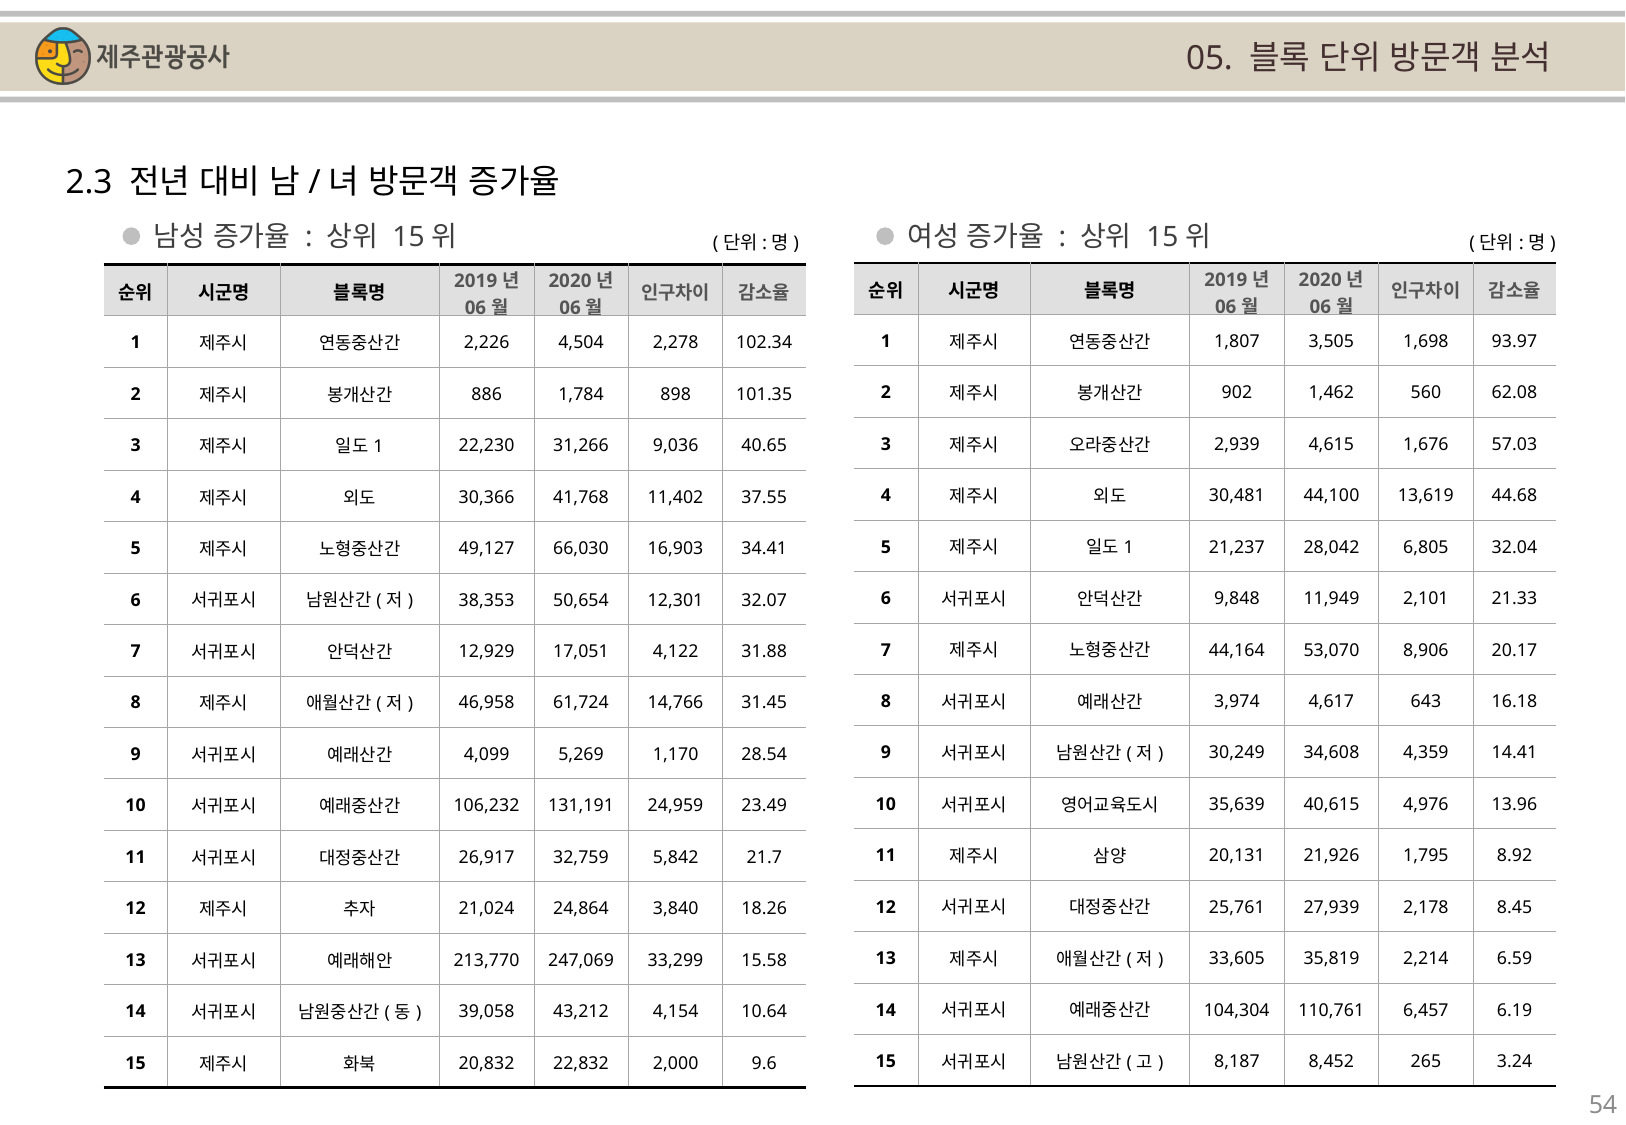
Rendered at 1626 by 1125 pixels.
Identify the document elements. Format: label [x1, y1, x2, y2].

table_cell [1379, 726, 1473, 777]
table_cell [168, 574, 280, 624]
table_cell [281, 419, 439, 470]
table_cell [1031, 572, 1189, 623]
table_cell [629, 368, 722, 418]
table_cell [281, 316, 439, 367]
table_cell [1190, 366, 1284, 417]
table_cell [723, 316, 806, 367]
table_cell [629, 779, 722, 830]
table_cell [854, 778, 918, 828]
table_cell [535, 368, 628, 418]
table_cell [919, 881, 1030, 931]
table_cell [168, 882, 280, 933]
table_cell [281, 882, 439, 933]
table_cell [1379, 366, 1473, 417]
table_cell [281, 934, 439, 984]
table_cell [1190, 572, 1284, 623]
table_cell [629, 1037, 722, 1086]
table_cell [168, 677, 280, 727]
table_cell [854, 572, 918, 623]
table_cell [1031, 418, 1189, 468]
table_cell [281, 779, 439, 830]
table_cell [535, 522, 628, 573]
table_cell [535, 728, 628, 778]
table_cell [1474, 829, 1556, 880]
table_cell [1285, 675, 1378, 725]
table_cell [629, 625, 722, 676]
table_cell [535, 934, 628, 984]
table_cell [723, 1037, 806, 1086]
table_cell [629, 677, 722, 727]
text_box [875, 210, 1226, 260]
table_cell [281, 471, 439, 521]
table_cell [1285, 1035, 1378, 1063]
table_cell [919, 829, 1030, 880]
table_cell [104, 779, 167, 830]
table_header [919, 264, 1030, 314]
table_cell [854, 932, 918, 983]
table_cell [440, 831, 534, 881]
table_header [1190, 264, 1284, 314]
table_cell [1474, 624, 1556, 674]
table_cell [919, 418, 1030, 468]
table_cell [919, 521, 1030, 571]
table_cell [104, 728, 167, 778]
table_cell [104, 677, 167, 727]
table_cell [1285, 726, 1378, 777]
table_cell [535, 574, 628, 624]
table_cell [281, 831, 439, 881]
table_cell [1190, 726, 1284, 777]
table_cell [1031, 881, 1189, 931]
table_cell [1190, 521, 1284, 571]
table_cell [535, 882, 628, 933]
table_cell [1379, 1035, 1473, 1063]
table_cell [535, 625, 628, 676]
table_cell [104, 985, 167, 1036]
table_cell [854, 469, 918, 520]
table_cell [1190, 984, 1284, 1034]
table_cell [629, 316, 722, 367]
table_cell [723, 779, 806, 830]
table_cell [919, 932, 1030, 983]
table_header [281, 266, 439, 315]
text_box [698, 223, 814, 261]
table_cell [1474, 572, 1556, 623]
table_cell [535, 419, 628, 470]
table_cell [854, 521, 918, 571]
table_cell [1379, 521, 1473, 571]
table_cell [168, 779, 280, 830]
table_header [854, 264, 918, 314]
table_cell [440, 985, 534, 1036]
table_header [1285, 264, 1378, 314]
table_cell [1474, 675, 1556, 725]
table_cell [281, 522, 439, 573]
table_cell [723, 882, 806, 933]
table_cell [1285, 829, 1378, 880]
table_cell [723, 522, 806, 573]
table_cell [281, 728, 439, 778]
table_cell [1474, 315, 1556, 365]
table_header [168, 266, 280, 315]
text_box [1042, 28, 1595, 84]
table_cell [440, 934, 534, 984]
table_header [535, 266, 628, 315]
table_cell [1379, 778, 1473, 828]
table_cell [1190, 1035, 1284, 1085]
table_cell [104, 934, 167, 984]
table_header [104, 266, 167, 315]
table_cell [281, 574, 439, 624]
table_cell [919, 726, 1030, 777]
table_cell [1474, 984, 1556, 1034]
table_cell [535, 677, 628, 727]
table_header [1474, 264, 1556, 314]
table_cell [629, 728, 722, 778]
table_cell [1285, 572, 1378, 623]
table_cell [1031, 778, 1189, 828]
table_cell [1474, 418, 1556, 468]
table_cell [104, 522, 167, 573]
table_cell [440, 574, 534, 624]
table_cell [440, 779, 534, 830]
table_cell [1379, 829, 1473, 880]
table_cell [629, 985, 722, 1036]
table_cell [1190, 829, 1284, 880]
table_cell [1379, 469, 1473, 520]
table_cell [854, 1035, 918, 1085]
table_cell [1379, 418, 1473, 468]
picture [31, 26, 232, 87]
table_cell [168, 316, 280, 367]
table_cell [1190, 778, 1284, 828]
table_cell [1190, 932, 1284, 983]
table_cell [723, 985, 806, 1036]
table_cell [281, 677, 439, 727]
table_cell [1285, 469, 1378, 520]
table_cell [104, 625, 167, 676]
table_cell [1285, 418, 1378, 468]
table_cell [168, 522, 280, 573]
table_cell [1031, 469, 1189, 520]
table_cell [854, 315, 918, 365]
table_cell [1379, 881, 1473, 931]
table_cell [919, 778, 1030, 828]
text_box [50, 152, 1144, 208]
table_cell [1031, 675, 1189, 725]
table_cell [1379, 984, 1473, 1034]
table_cell [168, 728, 280, 778]
table_cell [1031, 829, 1189, 880]
table_cell [1474, 726, 1556, 777]
table_cell [440, 625, 534, 676]
table_cell [629, 419, 722, 470]
table_cell [854, 829, 918, 880]
table_cell [919, 984, 1030, 1034]
table_cell [1190, 315, 1284, 365]
table_cell [854, 418, 918, 468]
slide_number [1251, 1063, 1618, 1123]
table_cell [1474, 881, 1556, 931]
table_cell [440, 316, 534, 367]
table_cell [919, 572, 1030, 623]
table_cell [440, 522, 534, 573]
table_cell [854, 624, 918, 674]
table_cell [1379, 572, 1473, 623]
table_cell [723, 831, 806, 881]
table_cell [1031, 932, 1189, 983]
table_cell [440, 471, 534, 521]
table_cell [104, 316, 167, 367]
table_cell [104, 471, 167, 521]
table_cell [1190, 675, 1284, 725]
table_cell [854, 726, 918, 777]
table_cell [168, 1037, 280, 1086]
table_cell [1379, 932, 1473, 983]
table_cell [168, 831, 280, 881]
table_cell [854, 366, 918, 417]
table_cell [104, 882, 167, 933]
table_cell [919, 469, 1030, 520]
table_cell [535, 779, 628, 830]
table_cell [168, 419, 280, 470]
table_cell [104, 419, 167, 470]
table_cell [723, 934, 806, 984]
table_cell [1379, 315, 1473, 365]
table_cell [1285, 881, 1378, 931]
table_cell [723, 419, 806, 470]
table_cell [440, 368, 534, 418]
table_cell [1031, 1035, 1189, 1085]
table_cell [629, 882, 722, 933]
table_cell [1190, 469, 1284, 520]
table_cell [1474, 932, 1556, 983]
table_cell [440, 882, 534, 933]
table_cell [1031, 366, 1189, 417]
table_cell [854, 984, 918, 1034]
table_cell [281, 1037, 439, 1086]
table_cell [1474, 521, 1556, 571]
table_cell [104, 574, 167, 624]
table_cell [535, 831, 628, 881]
table_header [440, 266, 534, 315]
table_cell [440, 1037, 534, 1086]
table_cell [1031, 624, 1189, 674]
table_cell [919, 1035, 1030, 1085]
table_cell [1031, 315, 1189, 365]
table_cell [104, 368, 167, 418]
table_cell [1285, 984, 1378, 1034]
table_cell [1474, 1035, 1556, 1063]
text_box [121, 210, 472, 260]
table_cell [919, 675, 1030, 725]
table_cell [535, 316, 628, 367]
table_cell [723, 574, 806, 624]
table_cell [854, 881, 918, 931]
table_cell [168, 934, 280, 984]
table_cell [168, 368, 280, 418]
table_cell [629, 522, 722, 573]
table_cell [1190, 624, 1284, 674]
table_cell [723, 625, 806, 676]
table_cell [1285, 932, 1378, 983]
table_cell [1474, 778, 1556, 828]
table_cell [535, 1037, 628, 1086]
table_cell [1474, 469, 1556, 520]
table_cell [440, 677, 534, 727]
table_cell [281, 985, 439, 1036]
table_cell [168, 625, 280, 676]
table_cell [1031, 521, 1189, 571]
table_cell [1031, 984, 1189, 1034]
table_cell [168, 471, 280, 521]
table_cell [1285, 778, 1378, 828]
table_cell [1474, 366, 1556, 417]
table_cell [535, 985, 628, 1036]
table_cell [104, 831, 167, 881]
table_cell [1379, 624, 1473, 674]
table_cell [168, 985, 280, 1036]
table_header [1379, 264, 1473, 314]
table_cell [1285, 521, 1378, 571]
table_cell [281, 368, 439, 418]
table_cell [919, 315, 1030, 365]
table_header [723, 266, 806, 315]
table_cell [1285, 315, 1378, 365]
table_cell [1379, 675, 1473, 725]
table_cell [535, 471, 628, 521]
table_header [1031, 264, 1189, 314]
table_cell [440, 419, 534, 470]
table_cell [1031, 726, 1189, 777]
table_cell [723, 368, 806, 418]
table_cell [1190, 881, 1284, 931]
table_cell [919, 624, 1030, 674]
table_cell [440, 728, 534, 778]
table_cell [723, 471, 806, 521]
table_cell [919, 366, 1030, 417]
table_cell [629, 934, 722, 984]
table_cell [629, 574, 722, 624]
table_header [629, 266, 722, 315]
table_cell [629, 831, 722, 881]
table_cell [1285, 366, 1378, 417]
text_box [1454, 223, 1571, 261]
table_cell [281, 625, 439, 676]
table_cell [1285, 624, 1378, 674]
table_cell [629, 471, 722, 521]
table_cell [723, 677, 806, 727]
table_cell [104, 1037, 167, 1086]
table_cell [854, 675, 918, 725]
table_cell [1190, 418, 1284, 468]
table_cell [723, 728, 806, 778]
